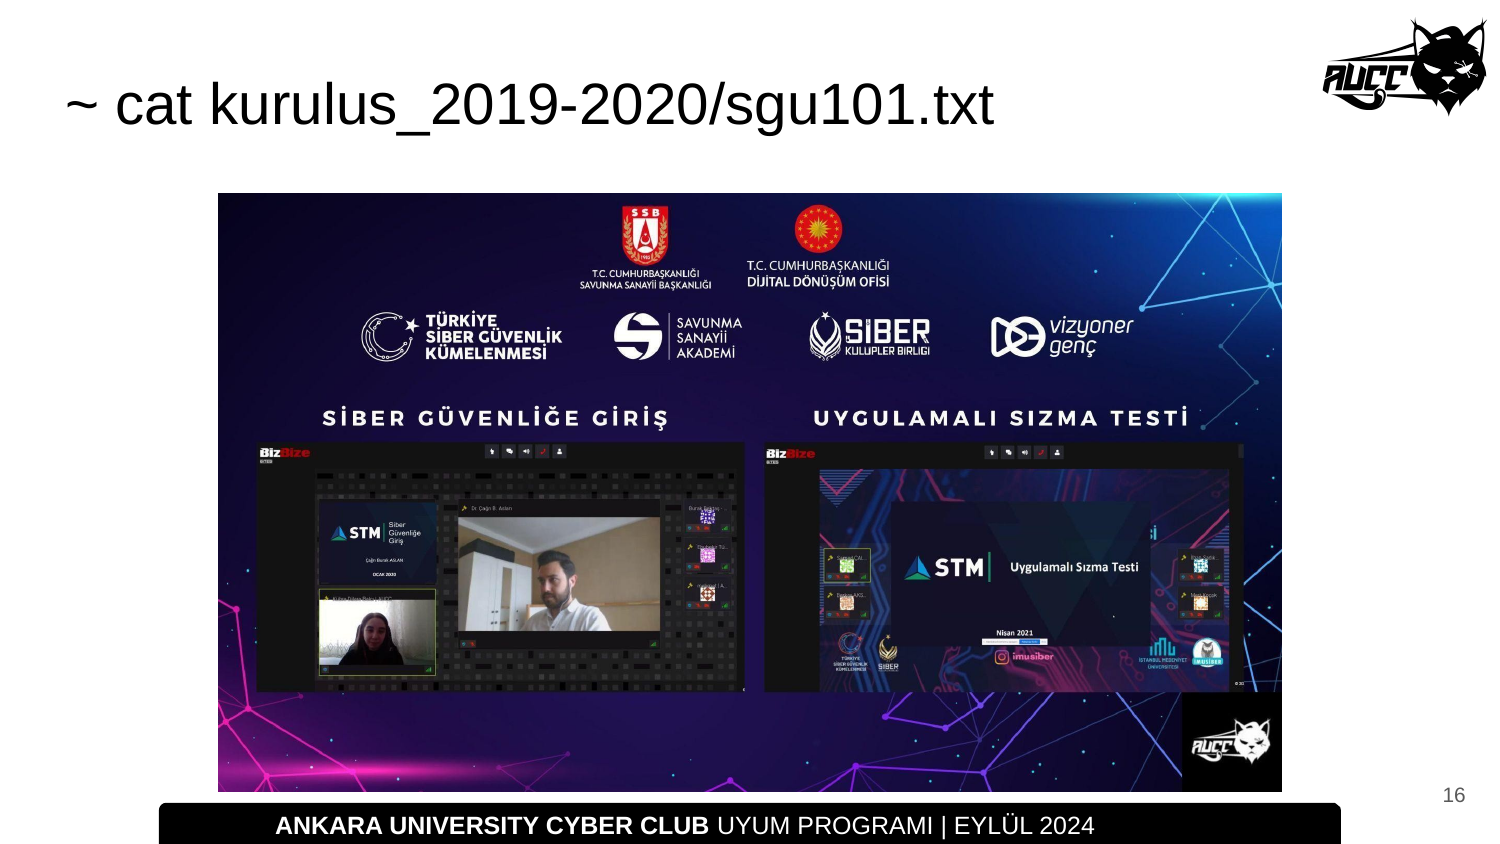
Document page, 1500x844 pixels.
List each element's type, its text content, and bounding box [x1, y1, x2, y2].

picture [1321, 16, 1488, 118]
picture [218, 192, 1282, 792]
slide_number ‹#› [1436, 781, 1475, 844]
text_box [159, 803, 1341, 844]
title ~ cat kurulus_2019-2020/sgu101.txt [63, 64, 1092, 208]
